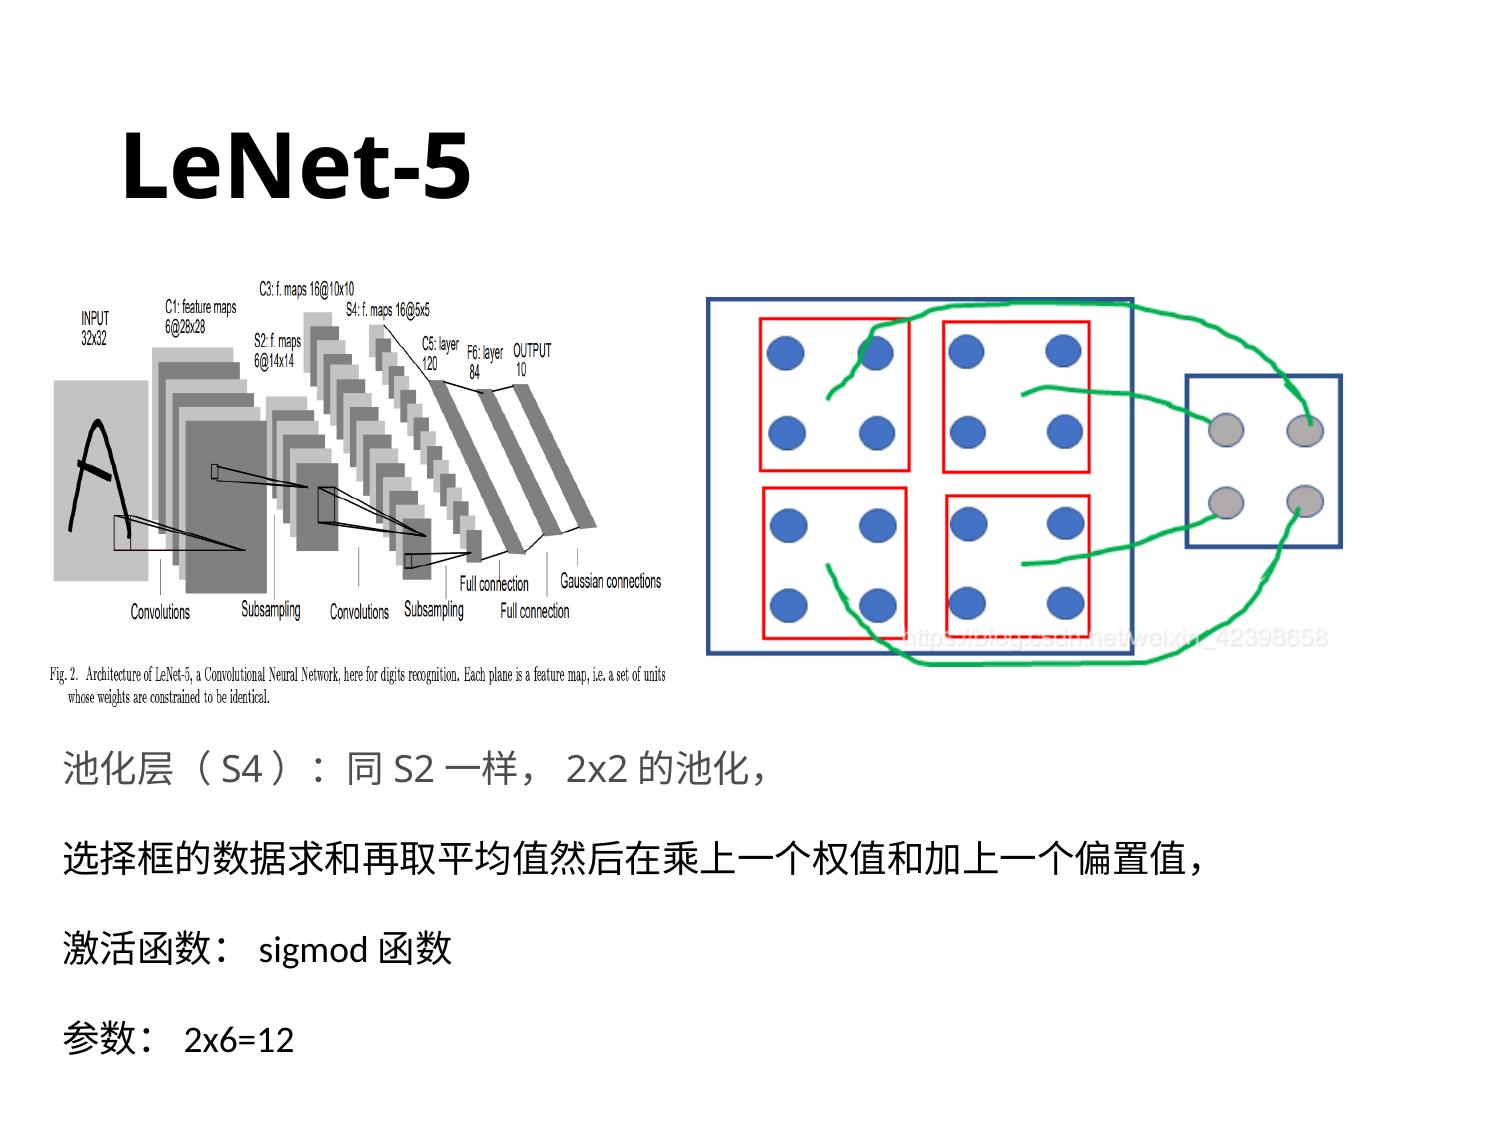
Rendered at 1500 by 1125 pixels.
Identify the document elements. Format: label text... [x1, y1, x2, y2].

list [36, 262, 679, 718]
text_box 池化层（S4）：同S2一样，2x2的池化， 选择框的数据求和再取平均值然后在乘上一个权值和加上一个偏置值， 激活函数：sigmod函数 参数：2x6=12 [47, 737, 1451, 1125]
picture [706, 297, 1343, 667]
title LeNet-5 [103, 59, 1397, 278]
